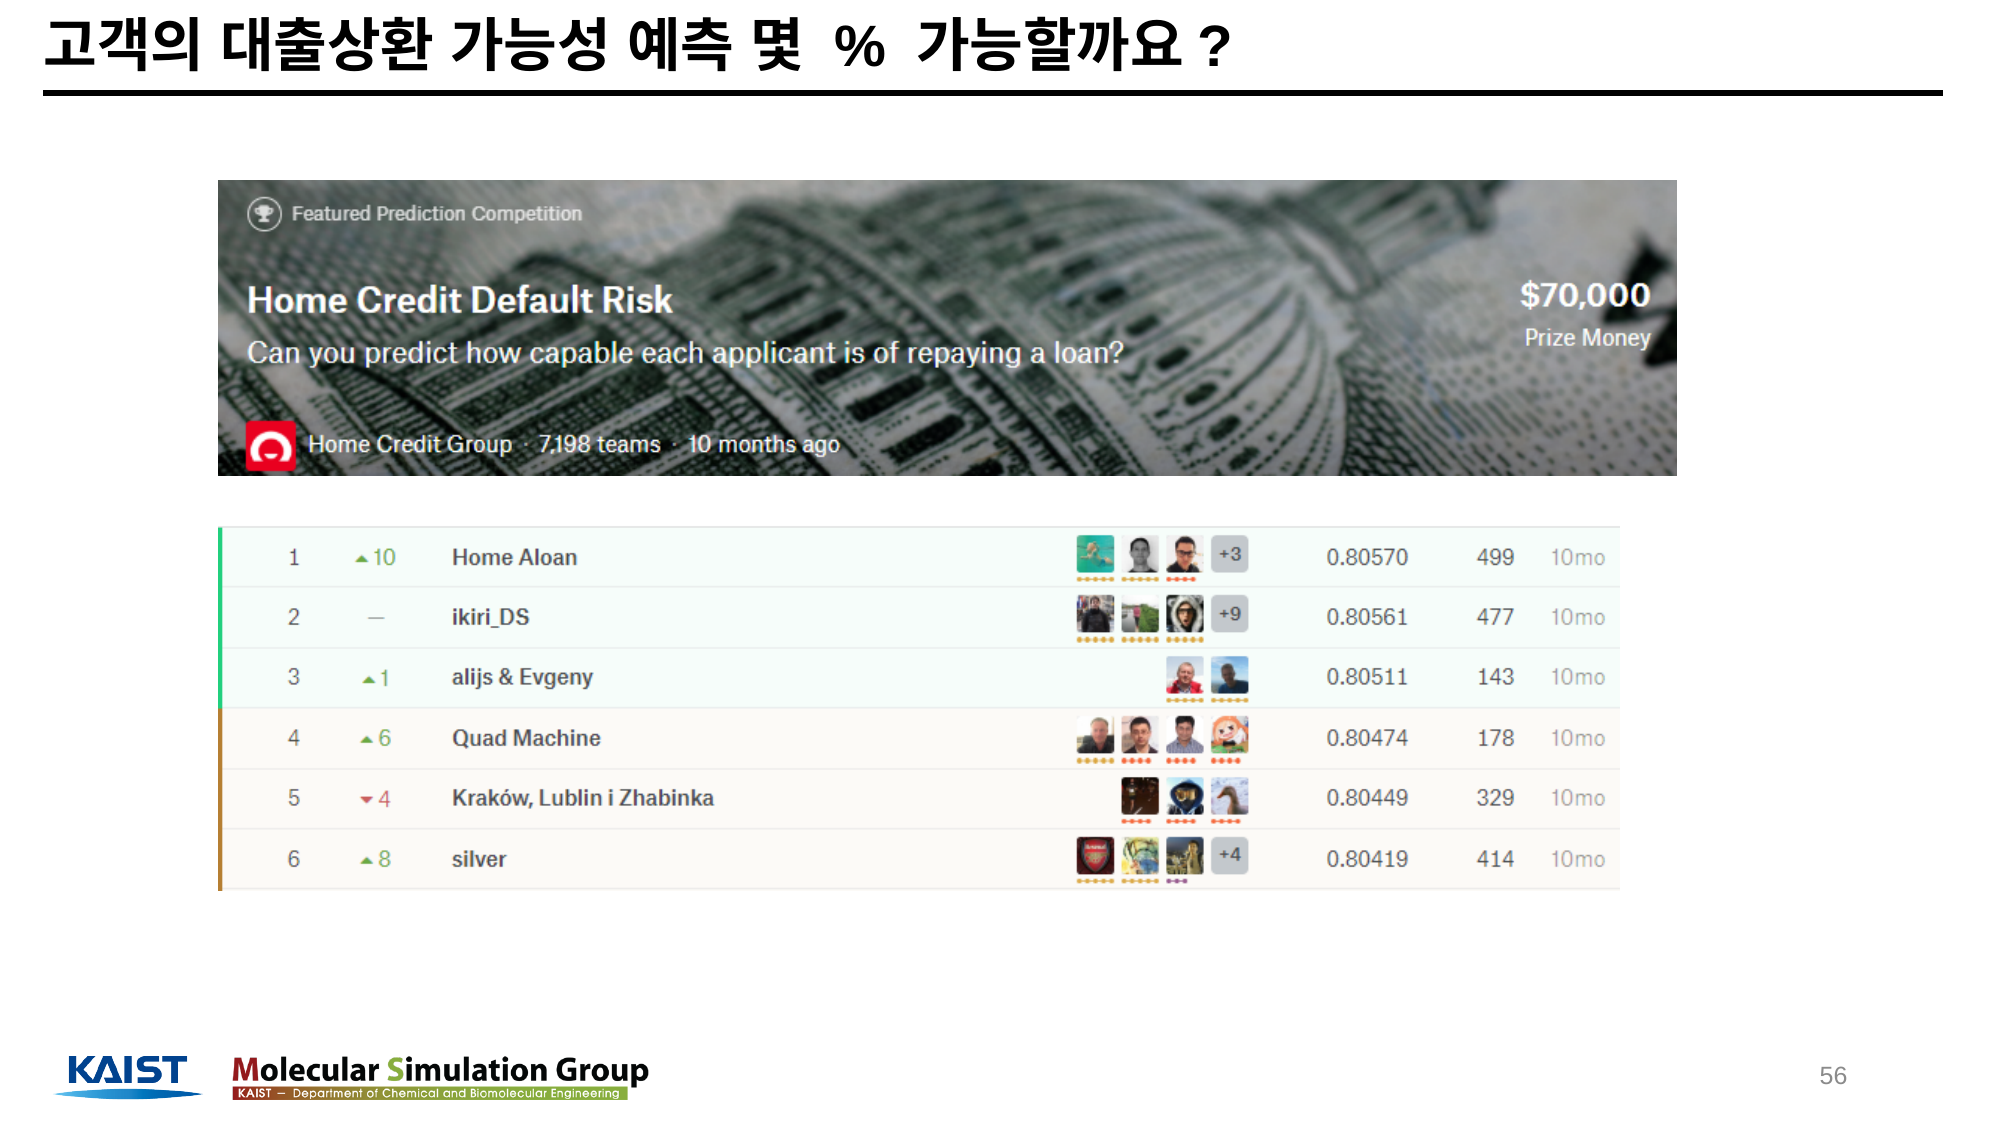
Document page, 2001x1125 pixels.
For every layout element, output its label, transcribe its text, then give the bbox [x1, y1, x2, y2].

picture [218, 180, 1677, 476]
picture [231, 1052, 649, 1100]
picture [38, 1052, 218, 1103]
picture [218, 516, 1620, 891]
title 고객의 대출상환 가능성 예측 몇 % 가능할까요? [28, 2, 1843, 87]
slide_number 56 [1781, 1051, 1863, 1098]
